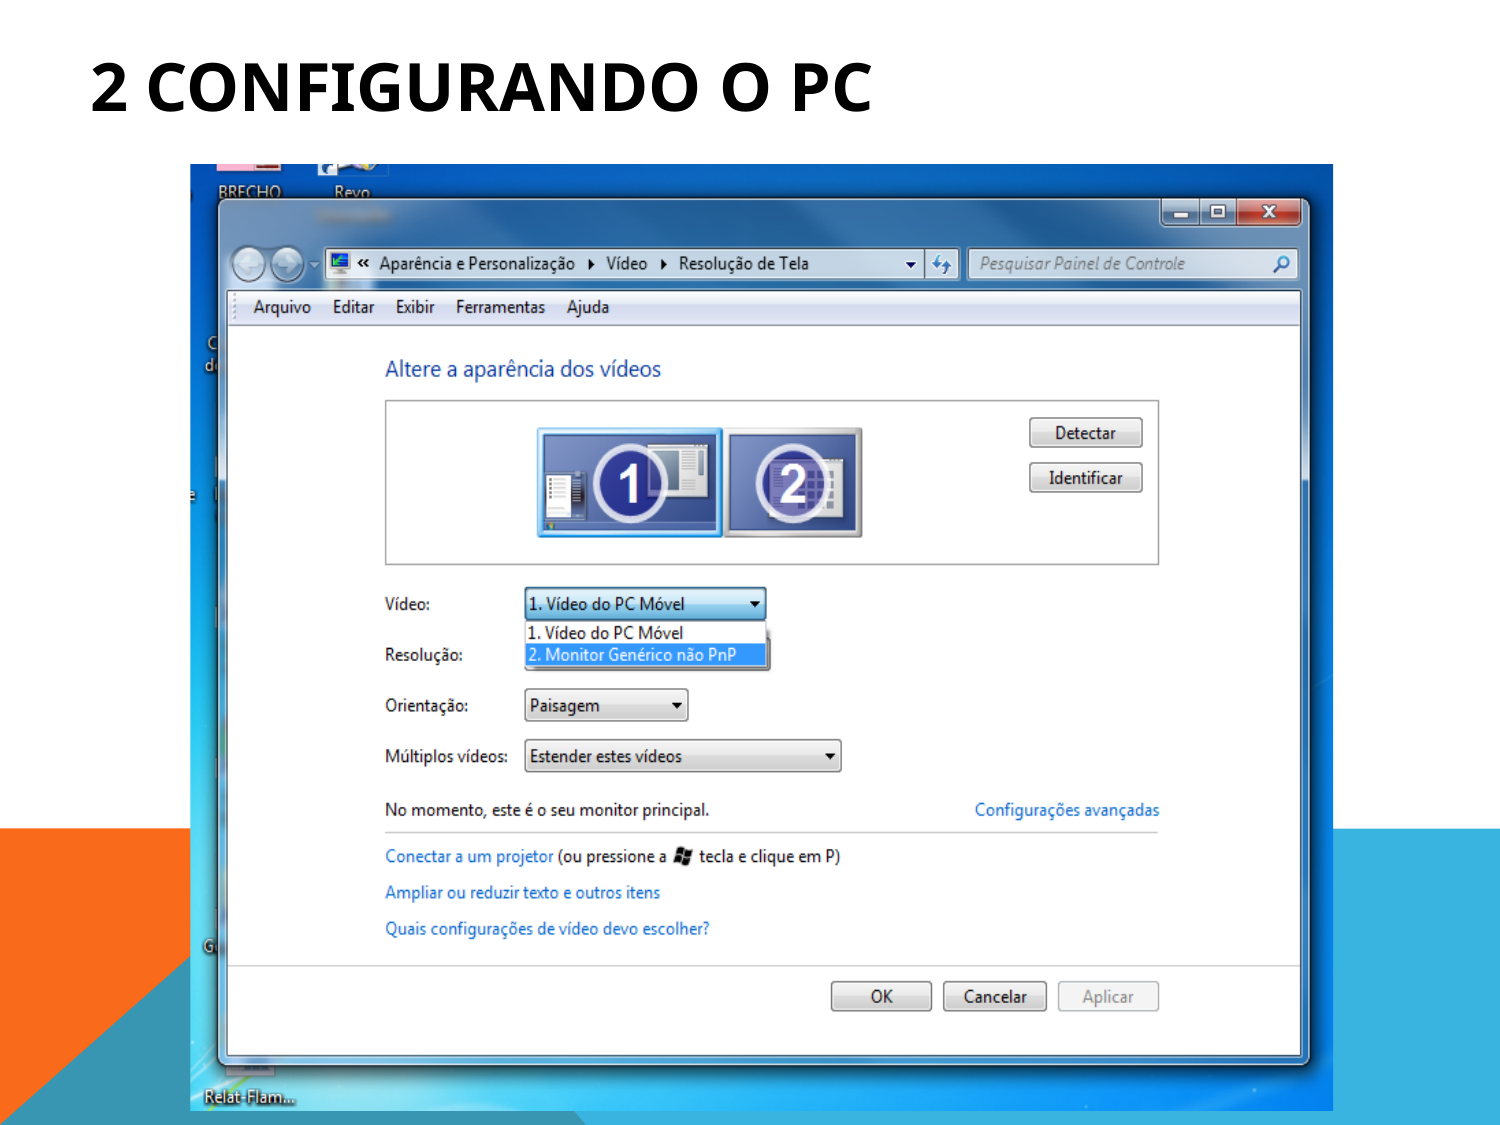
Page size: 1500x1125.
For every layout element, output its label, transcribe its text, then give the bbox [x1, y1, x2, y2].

picture [190, 163, 1334, 1111]
title 2 Configurando o PC [75, 0, 1425, 179]
